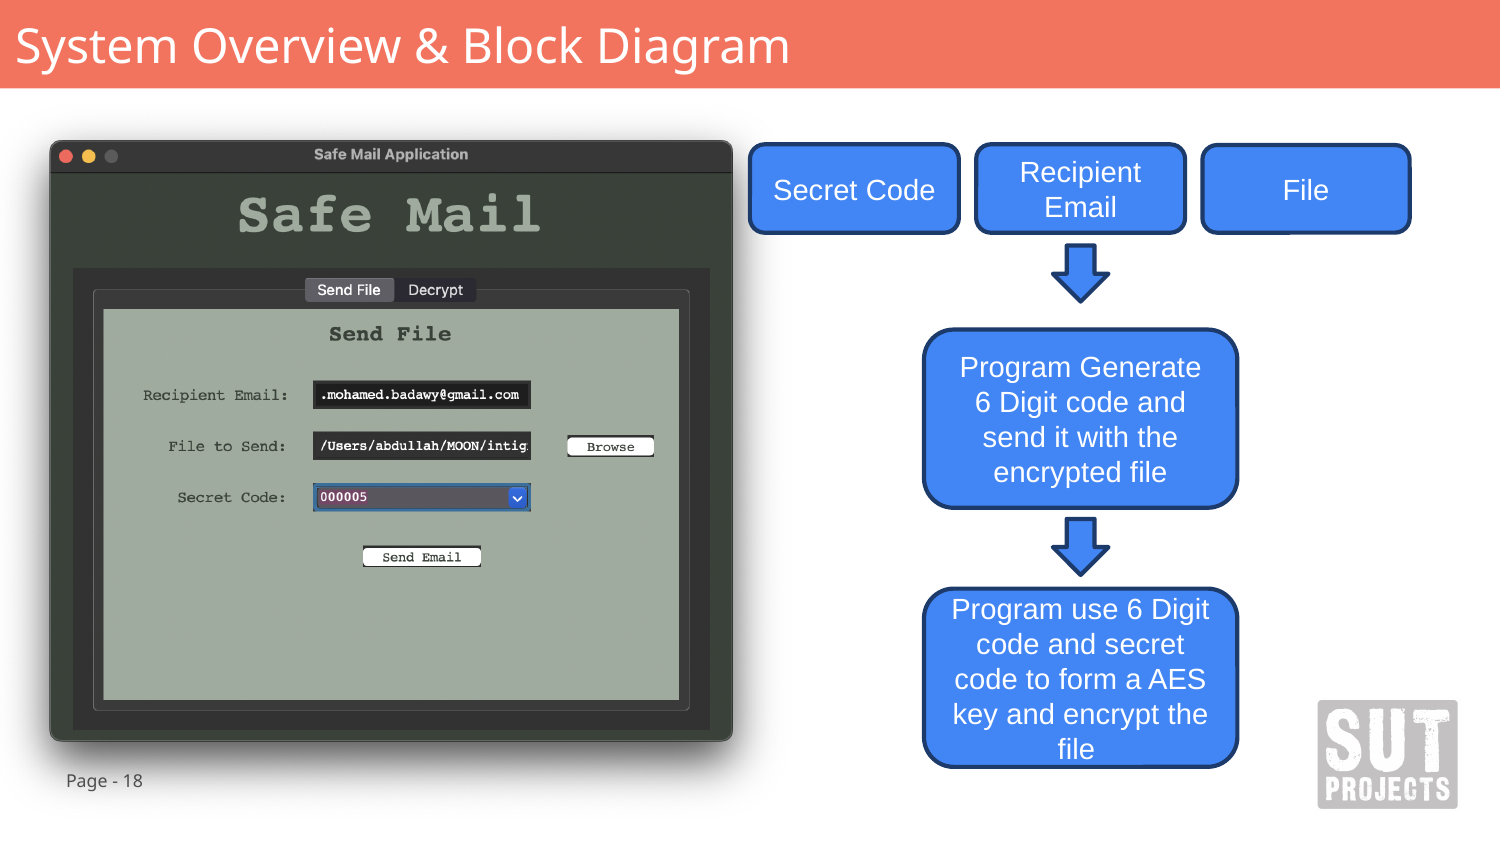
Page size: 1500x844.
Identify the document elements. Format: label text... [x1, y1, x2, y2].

text_box File [1200, 142, 1412, 235]
text_box [1050, 243, 1111, 304]
text_box Program use 6 Digit code and secret code to form a AES key and encrypt the file [921, 586, 1240, 769]
picture [0, 97, 796, 825]
text_box Program Generate 6 Digit code and send it with the encrypted file [921, 327, 1240, 510]
text_box Recipient Email [974, 142, 1188, 235]
title System Overview & Block Diagram [0, 0, 1500, 89]
text_box [1050, 516, 1111, 578]
picture [1315, 697, 1461, 812]
text_box Secret Code [800, 142, 961, 235]
